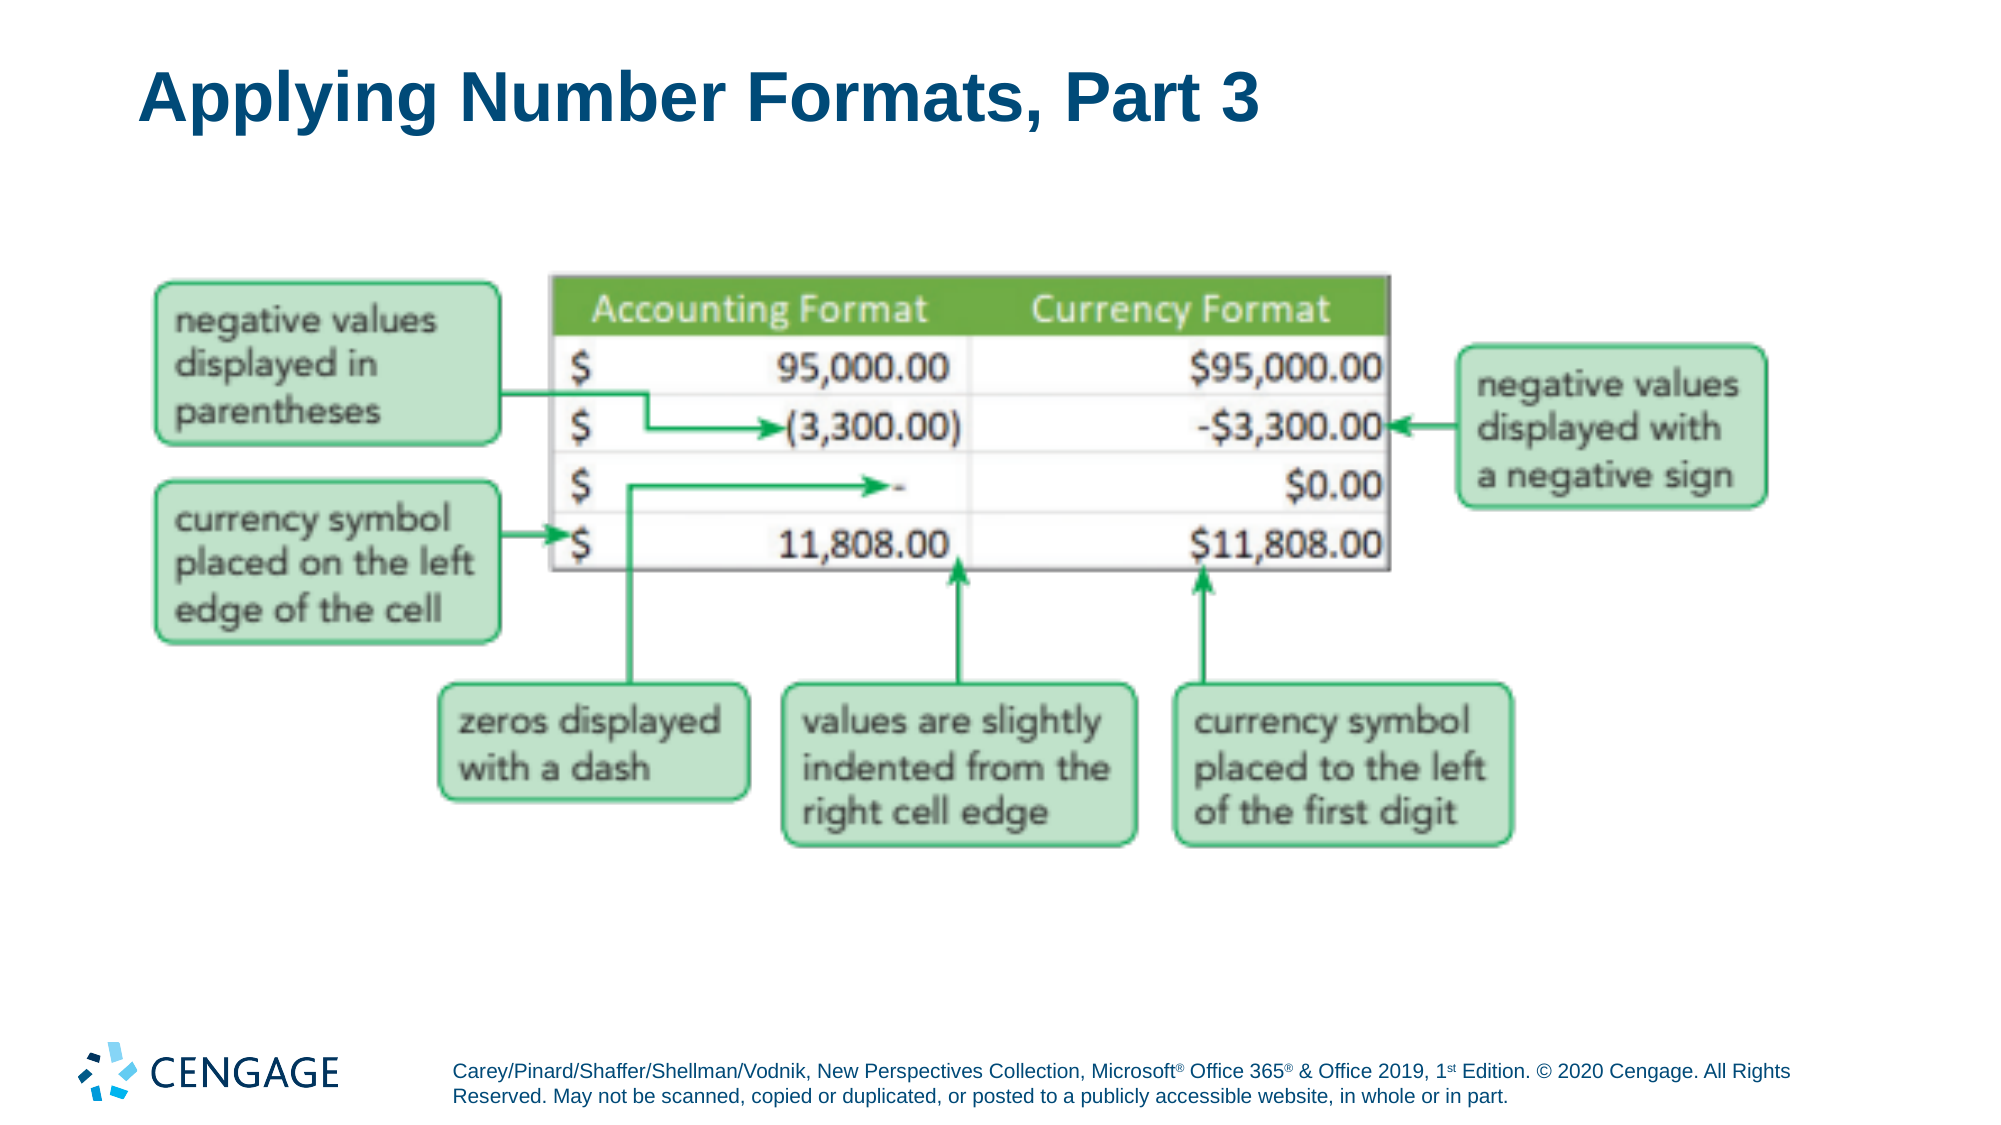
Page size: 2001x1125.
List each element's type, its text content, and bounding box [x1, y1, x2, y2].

picture [78, 1042, 338, 1101]
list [111, 256, 1890, 879]
title Applying Number Formats, Part 3 [137, 59, 1863, 171]
